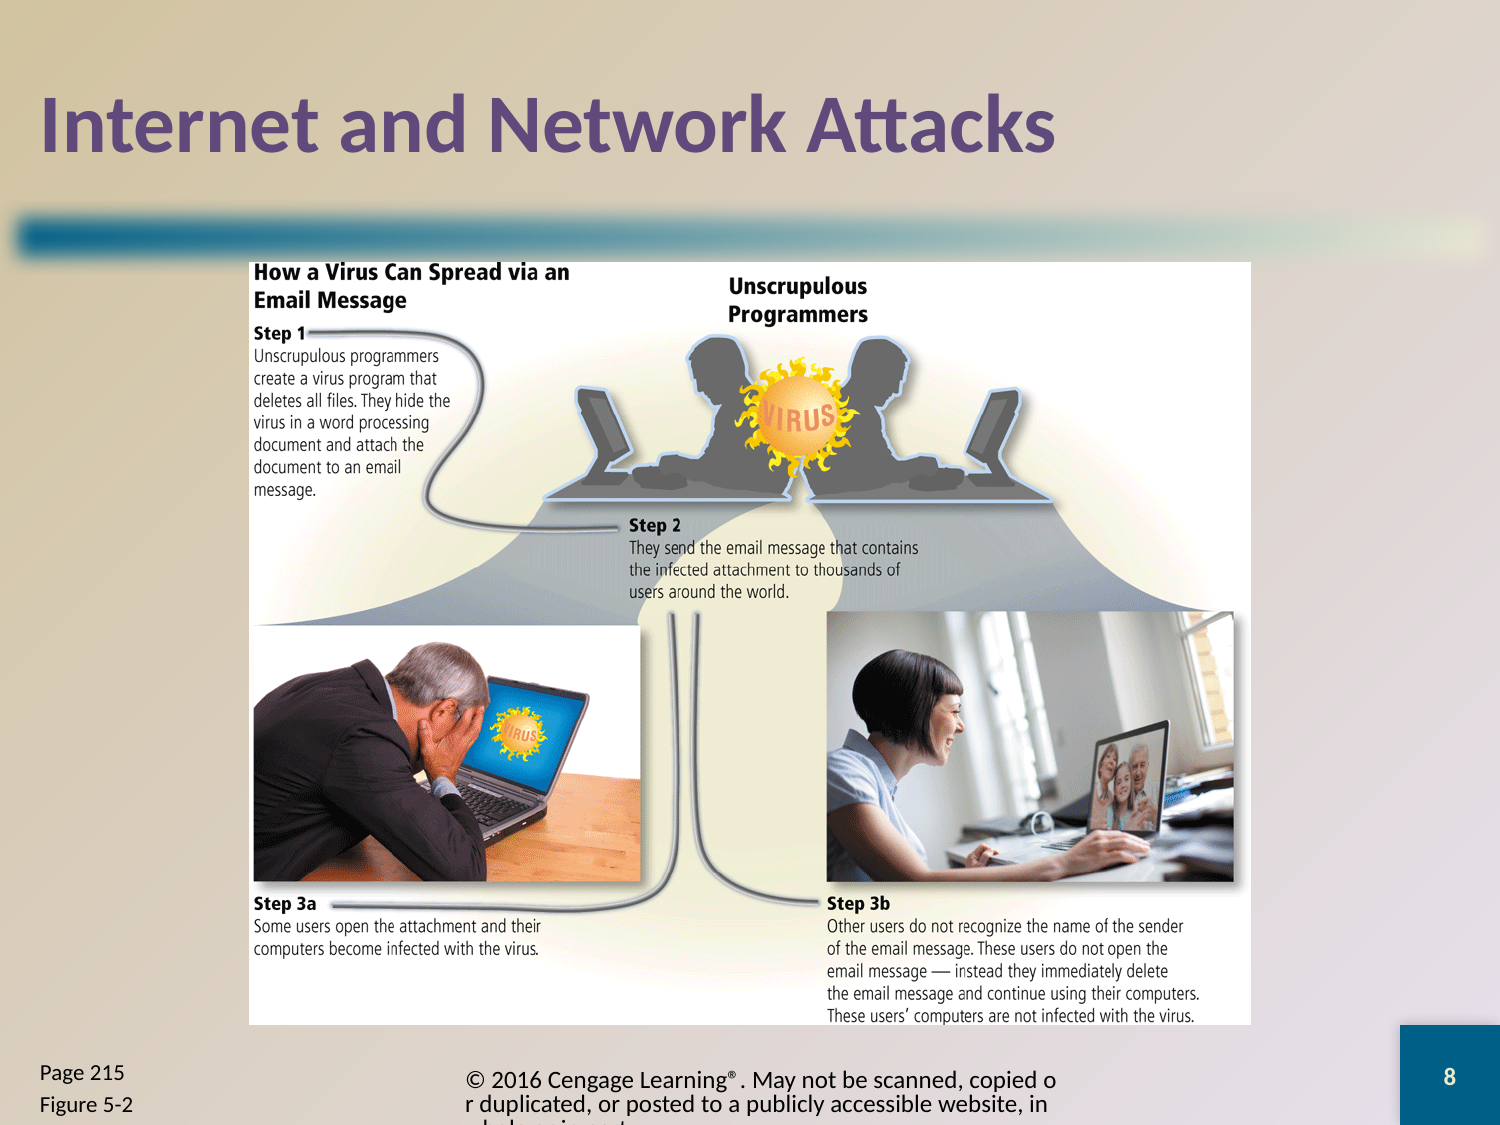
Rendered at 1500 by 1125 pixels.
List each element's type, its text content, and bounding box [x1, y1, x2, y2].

footer © 2016 Cengage Learning®. May not be scanned, copied or duplicated, or posted to a publicly accessible website, in whole or in part. [450, 1036, 1075, 1120]
list Page 215 Figure 5-2 [24, 1050, 300, 1125]
slide_number 8 [1400, 1025, 1500, 1125]
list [248, 262, 1252, 1026]
title Internet and Network Attacks [24, 24, 1475, 213]
